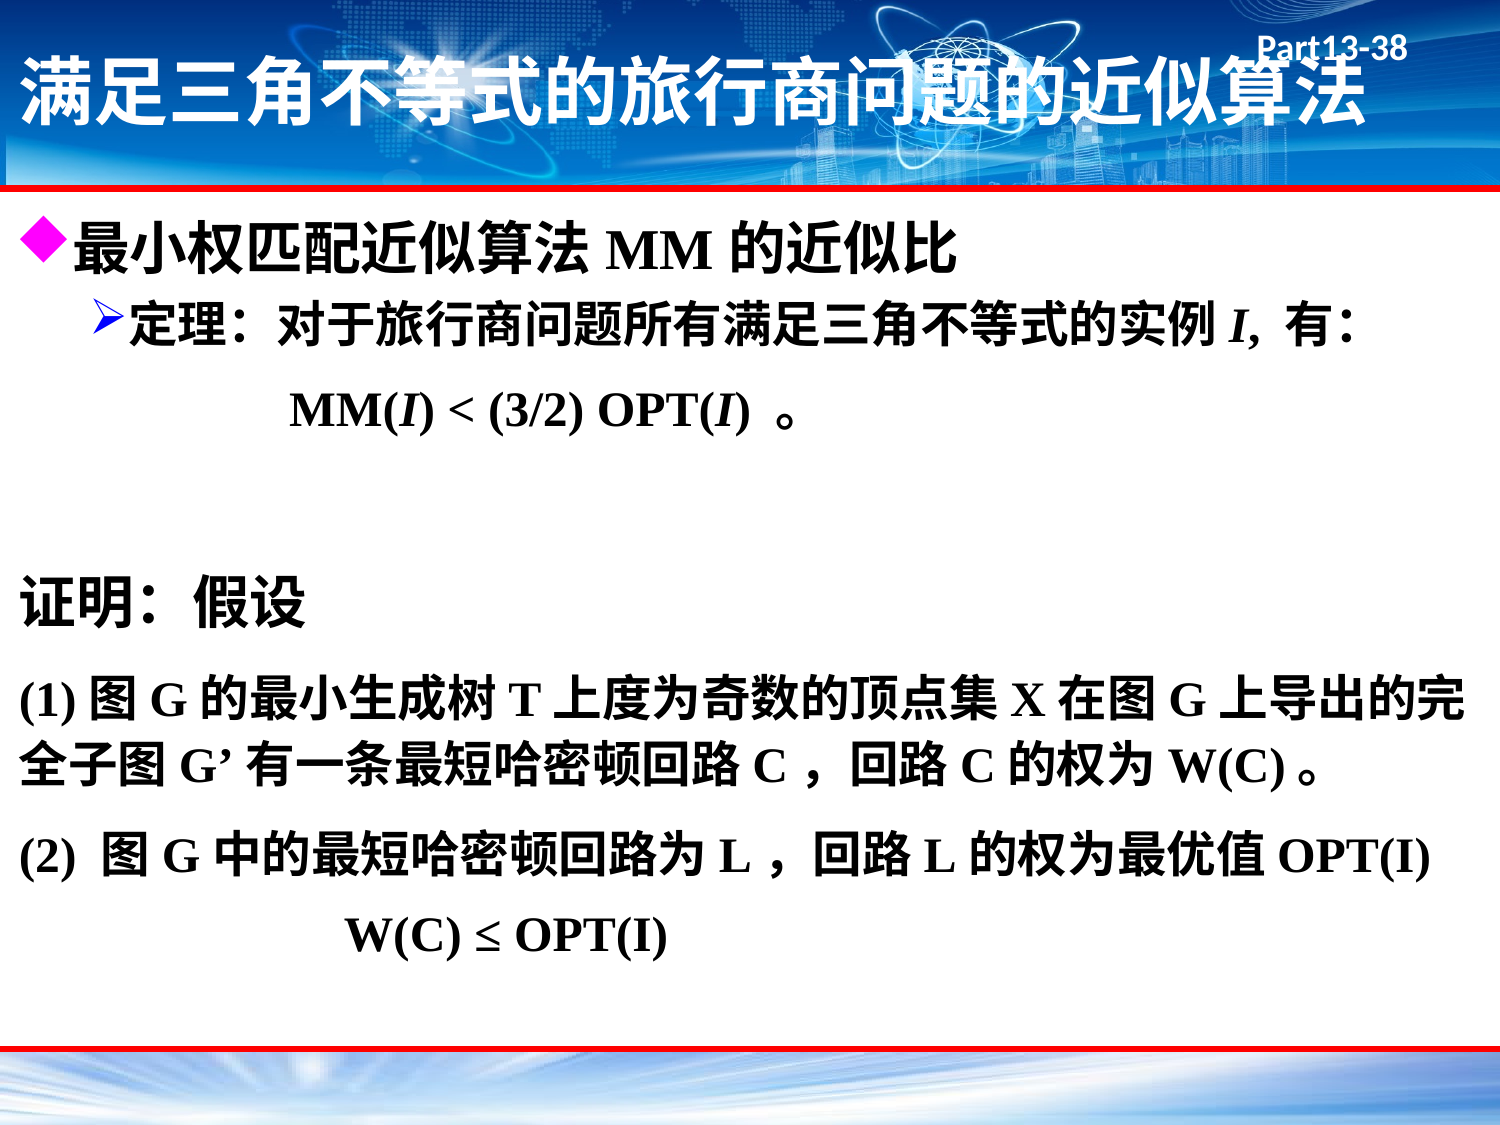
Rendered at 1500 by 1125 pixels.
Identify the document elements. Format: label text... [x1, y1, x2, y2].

title 满足三角不等式的旅行商问题的近似算法 [3, 2, 1500, 189]
picture [0, 1052, 1500, 1125]
list 最小权匹配近似算法MM的近似比 定理：对于旅行商问题所有满足三角不等式的实例I, 有： MM(I) < (3/2) OPT(I) 。 证明：假设 (1)图G的最小生成树T上度为奇数的顶点集X在图G上导出的完全子图G’有一条最短哈密顿回路C，回路C的权为W(C)。 (2) 图G中的最短哈密顿回路为L，回路L的权为最优值OPT(I) W(C) ≤ OPT(I) [0, 207, 1498, 1032]
picture [0, 0, 1500, 185]
